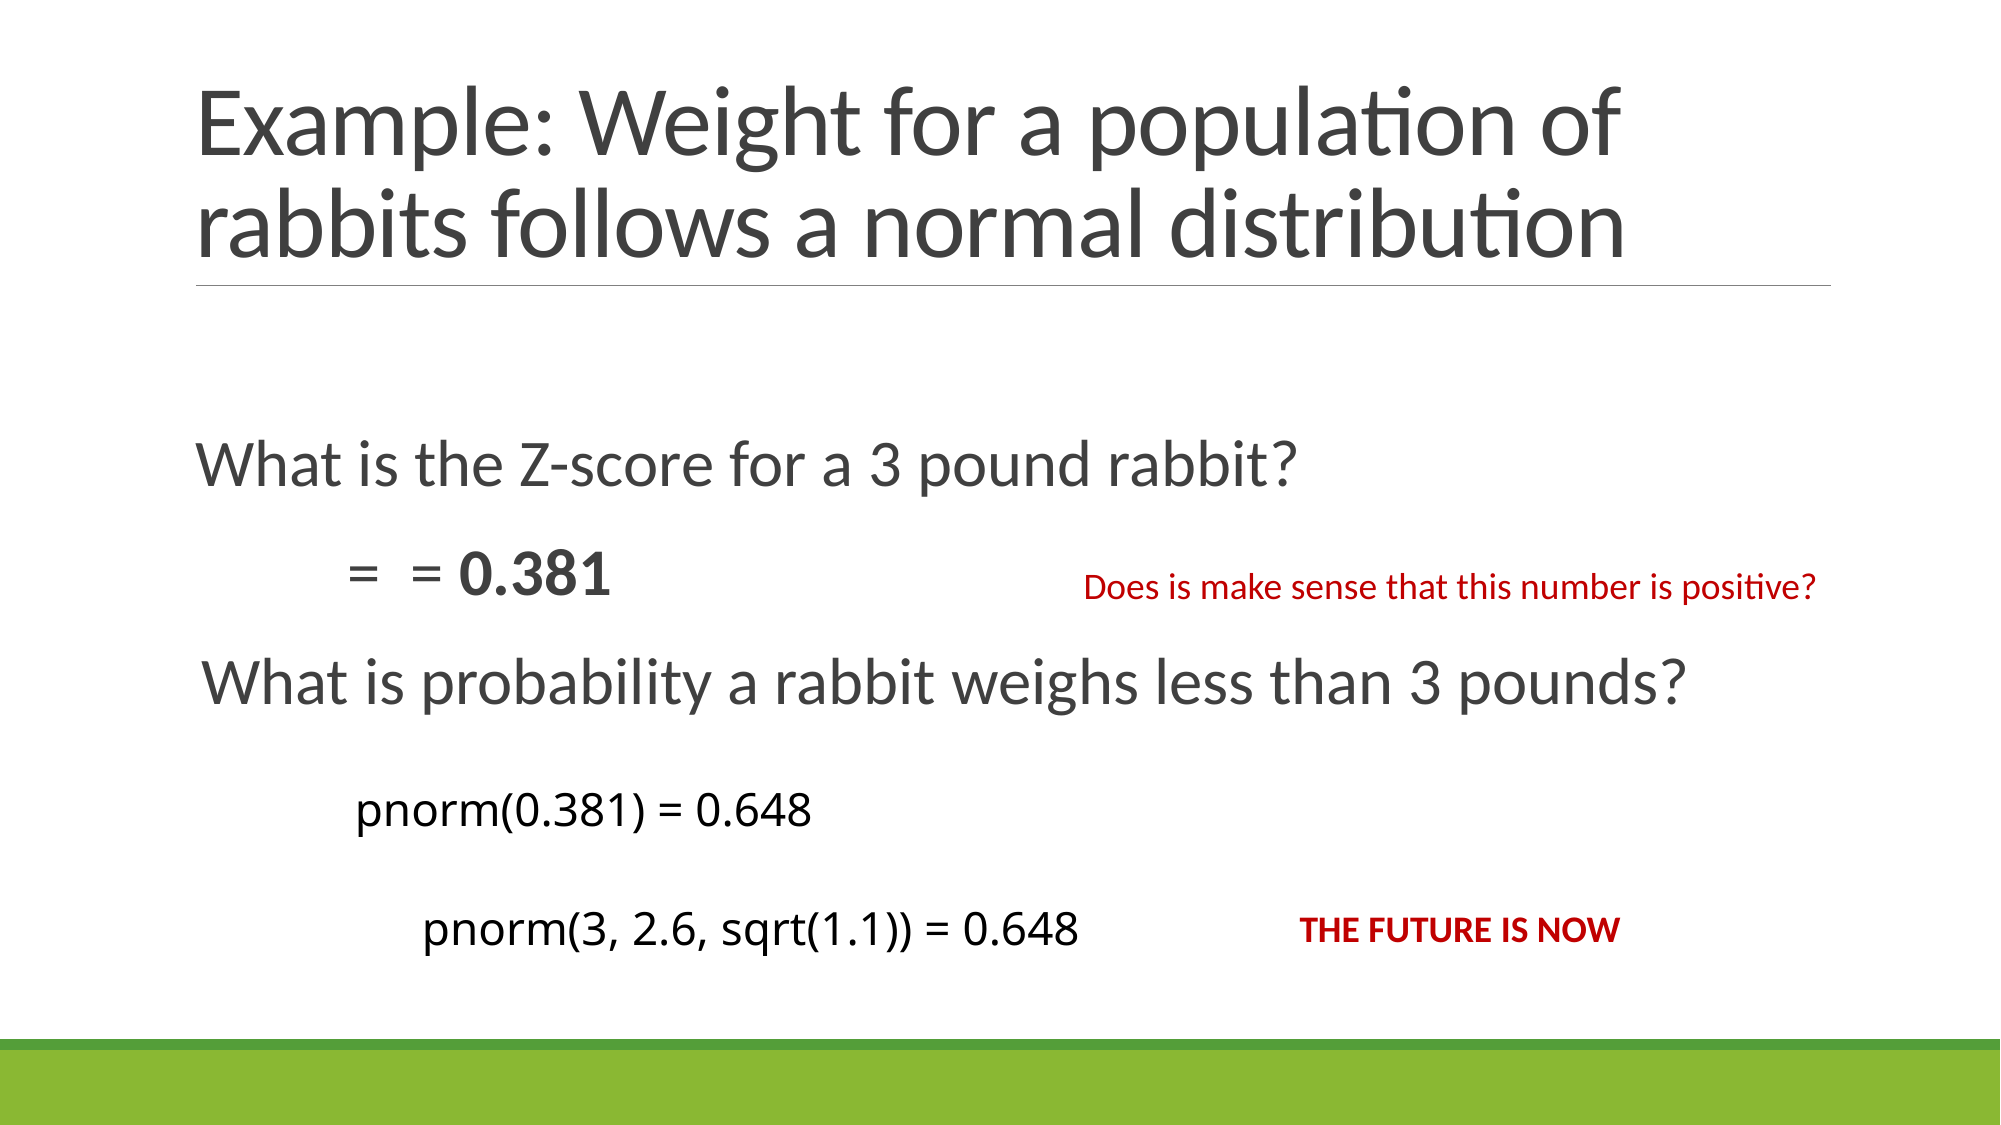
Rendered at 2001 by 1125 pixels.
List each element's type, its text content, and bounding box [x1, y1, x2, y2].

text_box pnorm(3, 2.6, sqrt(1.1)) = 0.648 [407, 892, 1096, 962]
text_box Does is make sense that this number is positive? [1068, 554, 1834, 615]
text_box THE FUTURE IS NOW [1284, 897, 1973, 957]
text_box pnorm(0.381) = 0.648 [339, 772, 828, 843]
